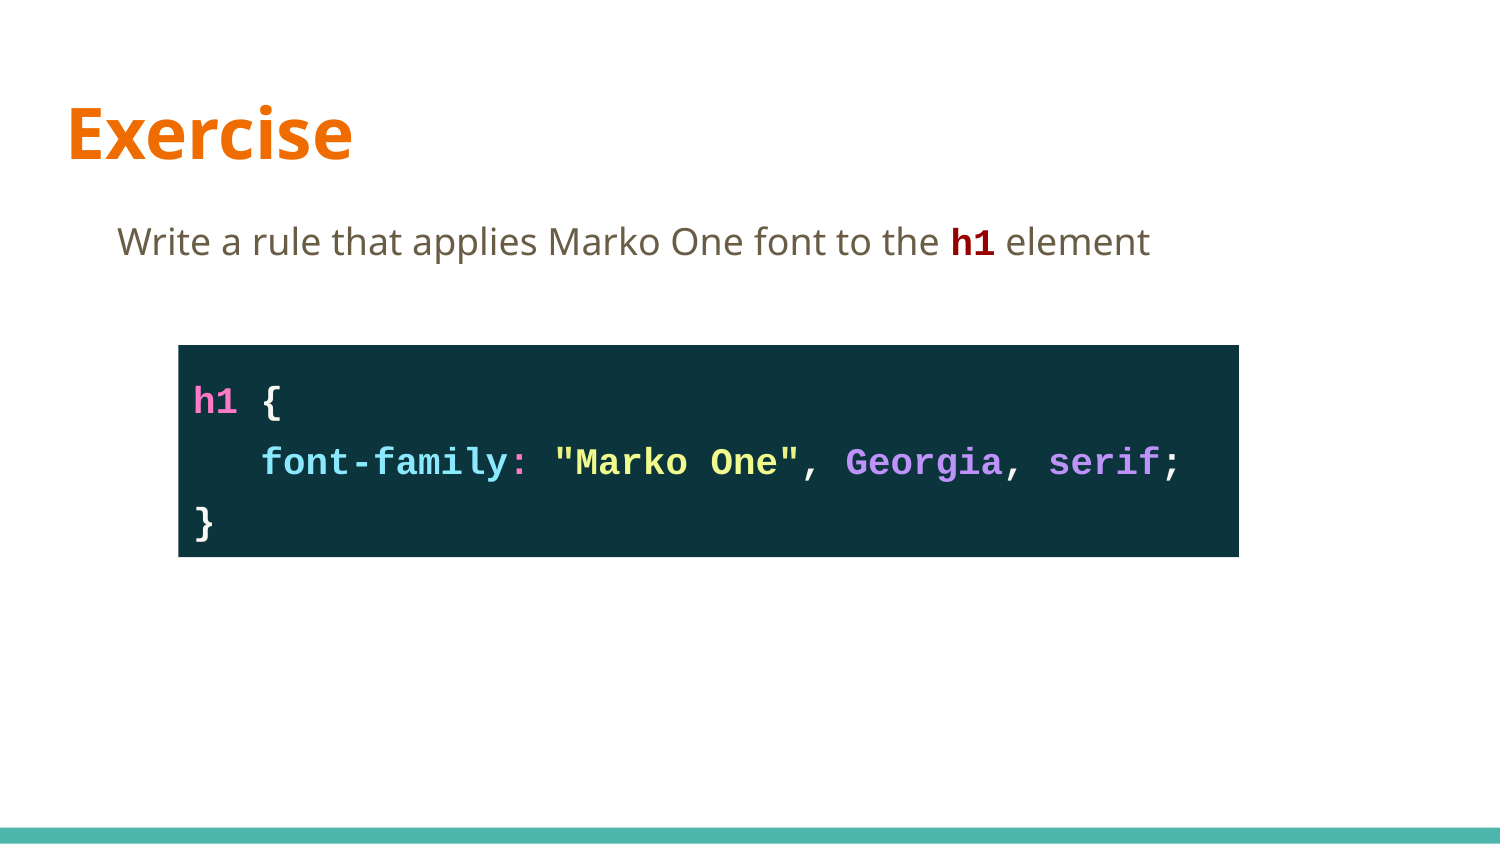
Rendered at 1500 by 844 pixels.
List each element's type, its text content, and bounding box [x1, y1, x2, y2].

text_box Write a rule that applies Marko One font to the h1 element [102, 196, 1500, 738]
text_box Exercise [51, 72, 1449, 189]
text_box h1 { font-family: "Marko One", Georgia, serif; } [178, 345, 1239, 558]
